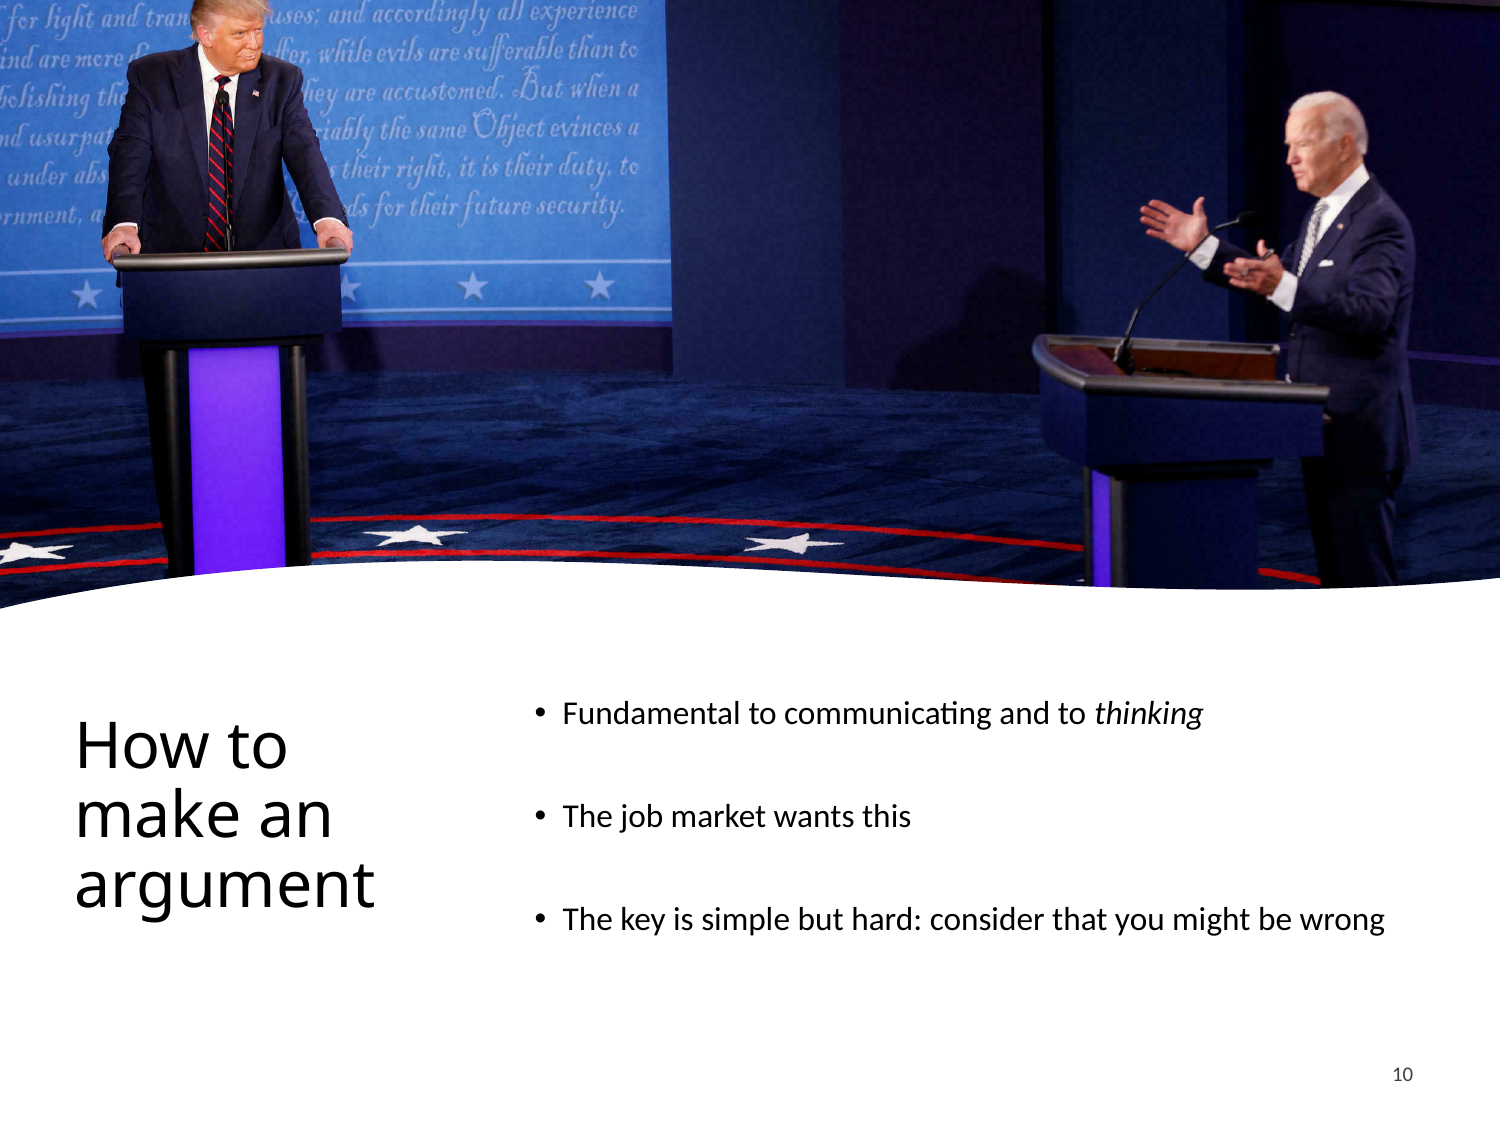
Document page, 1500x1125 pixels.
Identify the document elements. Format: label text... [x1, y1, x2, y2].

title How to make an argument [59, 615, 464, 1018]
list Fundamental to communicating and to thinking The job market wants this The key is simple but hard: consider that you might be wrong [519, 615, 1441, 1018]
picture [0, 0, 1500, 609]
slide_number 10 [1090, 1042, 1429, 1103]
